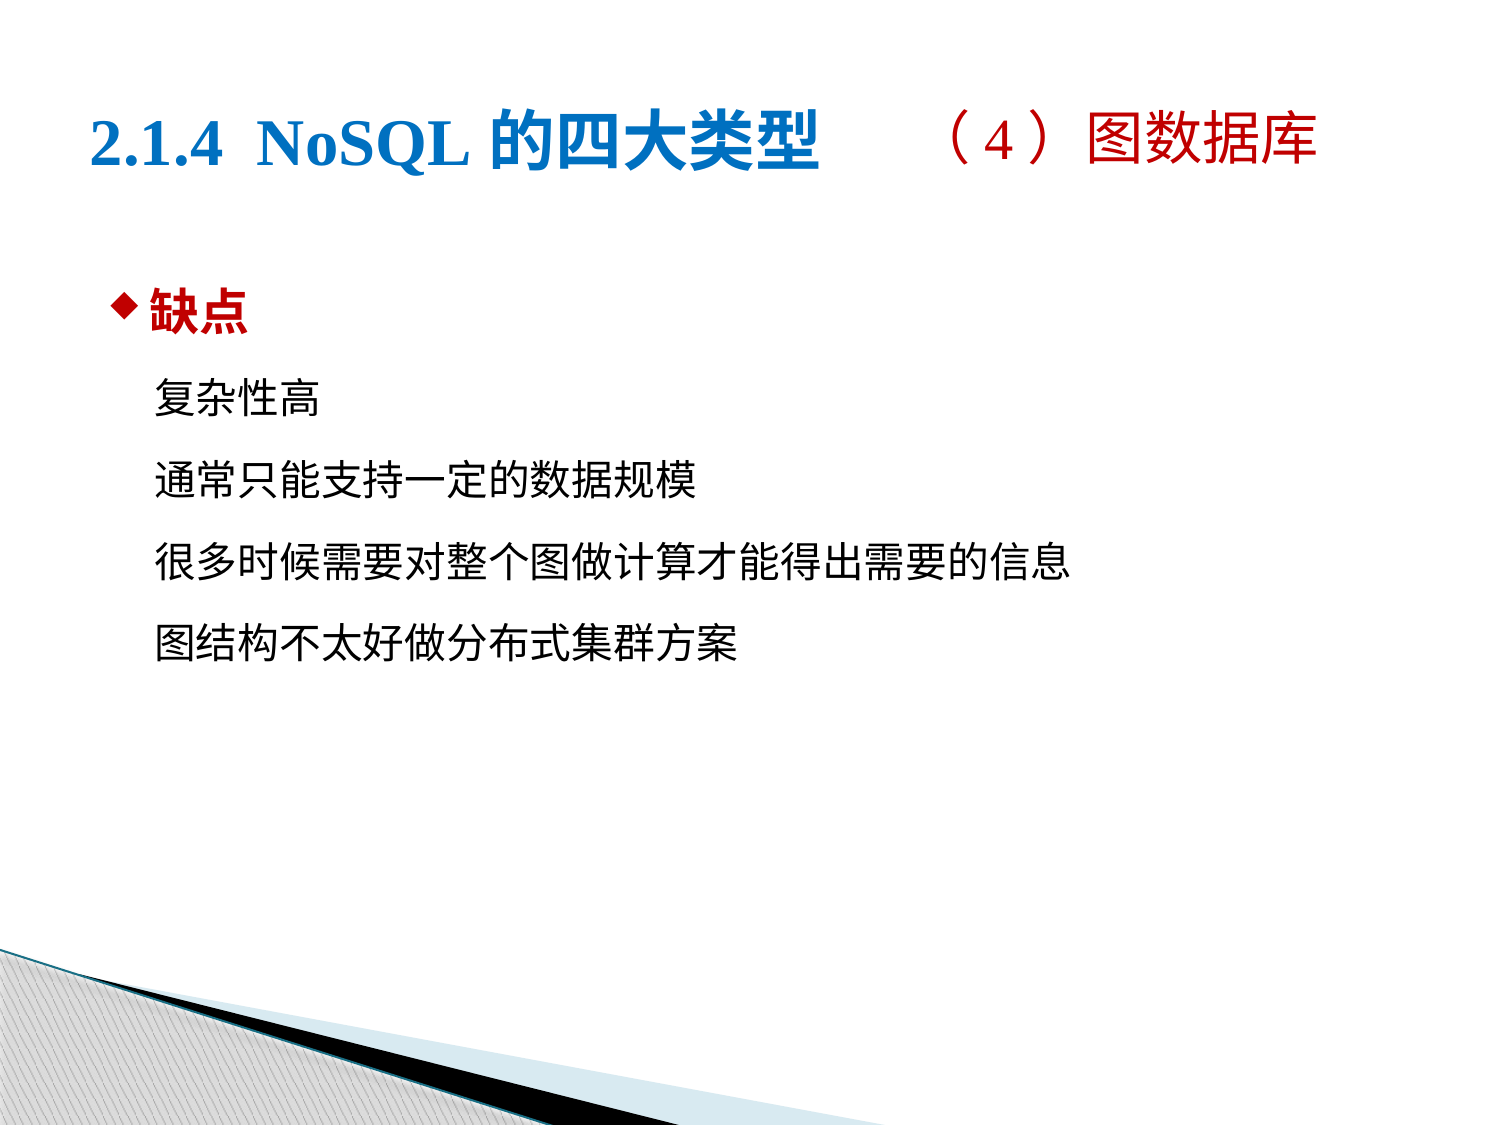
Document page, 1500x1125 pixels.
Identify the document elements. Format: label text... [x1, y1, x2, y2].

title 2.1.4 NoSQL的四大类型 [75, 45, 951, 233]
text_box （4）图数据库 [897, 42, 1500, 231]
list 缺点 复杂性高 通常只能支持一定的数据规模 很多时候需要对整个图做计算才能得出需要的信息 图结构不太好做分布式集群方案 [75, 243, 1425, 986]
